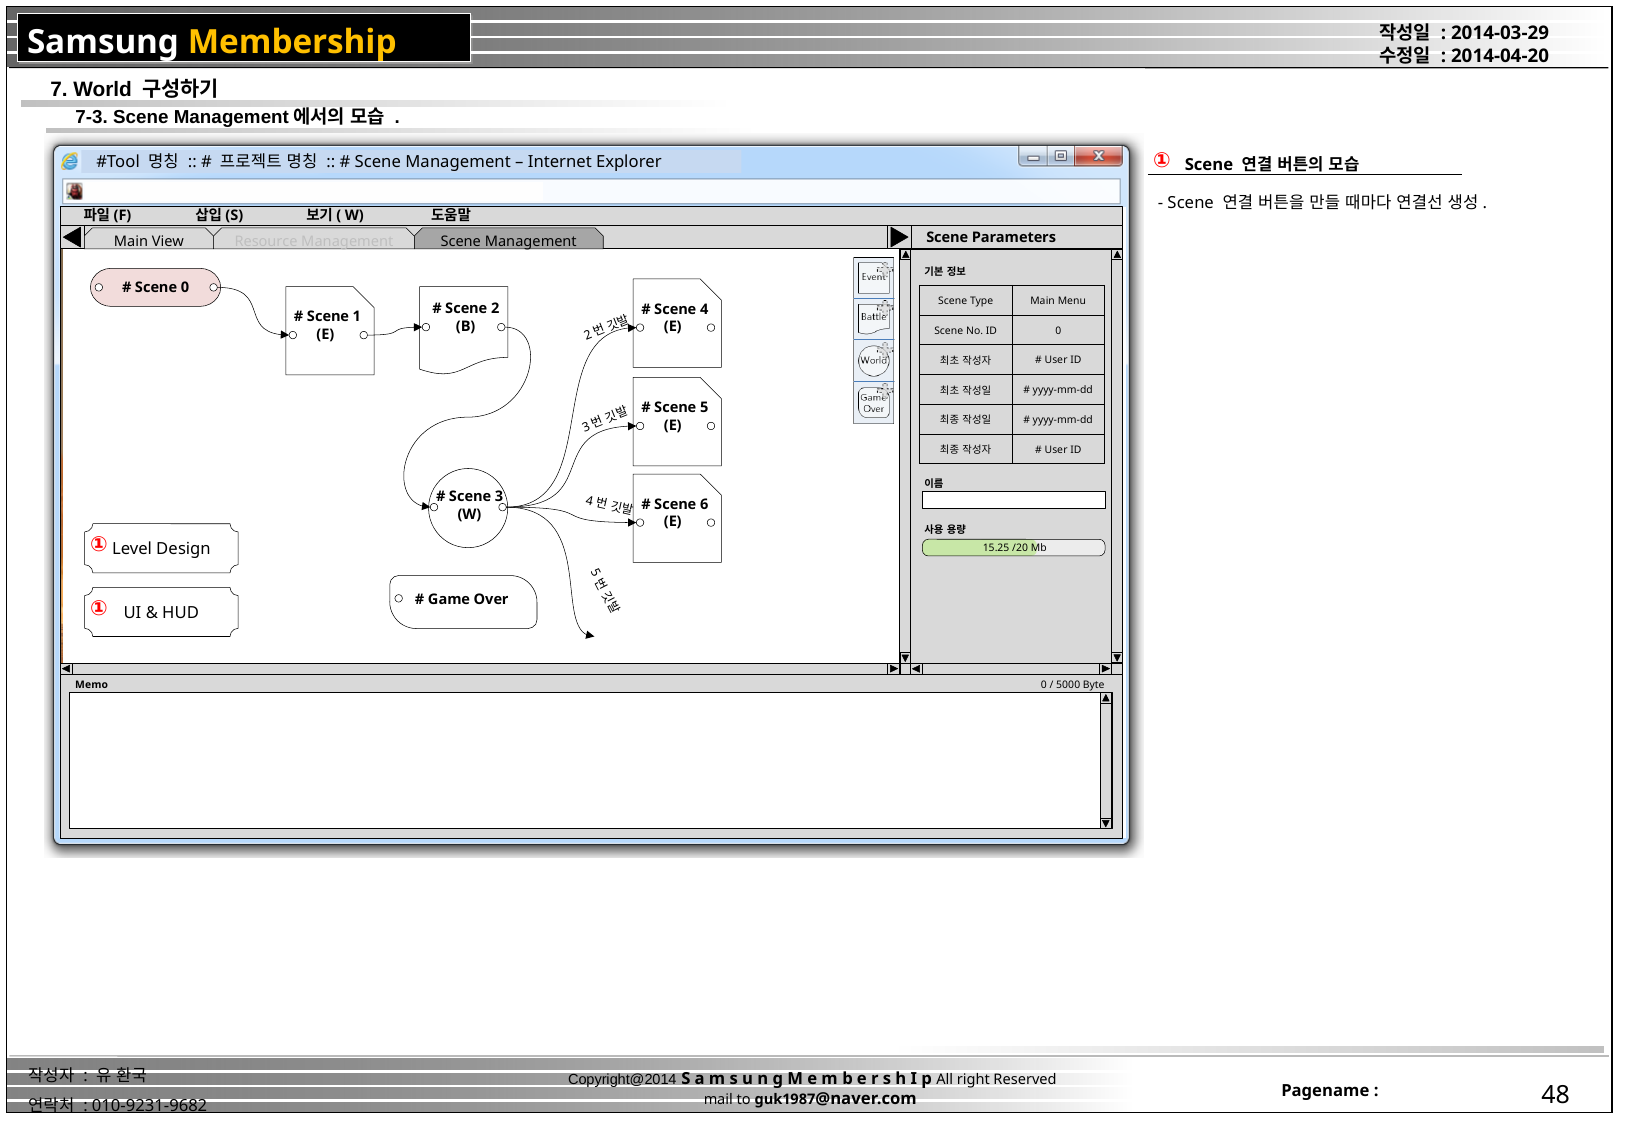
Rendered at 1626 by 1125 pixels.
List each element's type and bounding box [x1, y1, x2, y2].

text_box [900, 249, 912, 261]
text_box [60, 662, 73, 675]
picture [44, 132, 1144, 858]
text_box [217, 286, 423, 376]
text_box [1100, 817, 1112, 829]
text_box [1100, 692, 1112, 704]
text_box [429, 278, 731, 637]
text_box [1111, 249, 1123, 261]
text_box [21, 67, 775, 132]
text_box [1144, 139, 1611, 220]
text_box [895, 1046, 1604, 1053]
text_box [887, 652, 923, 675]
text_box [1099, 652, 1123, 675]
